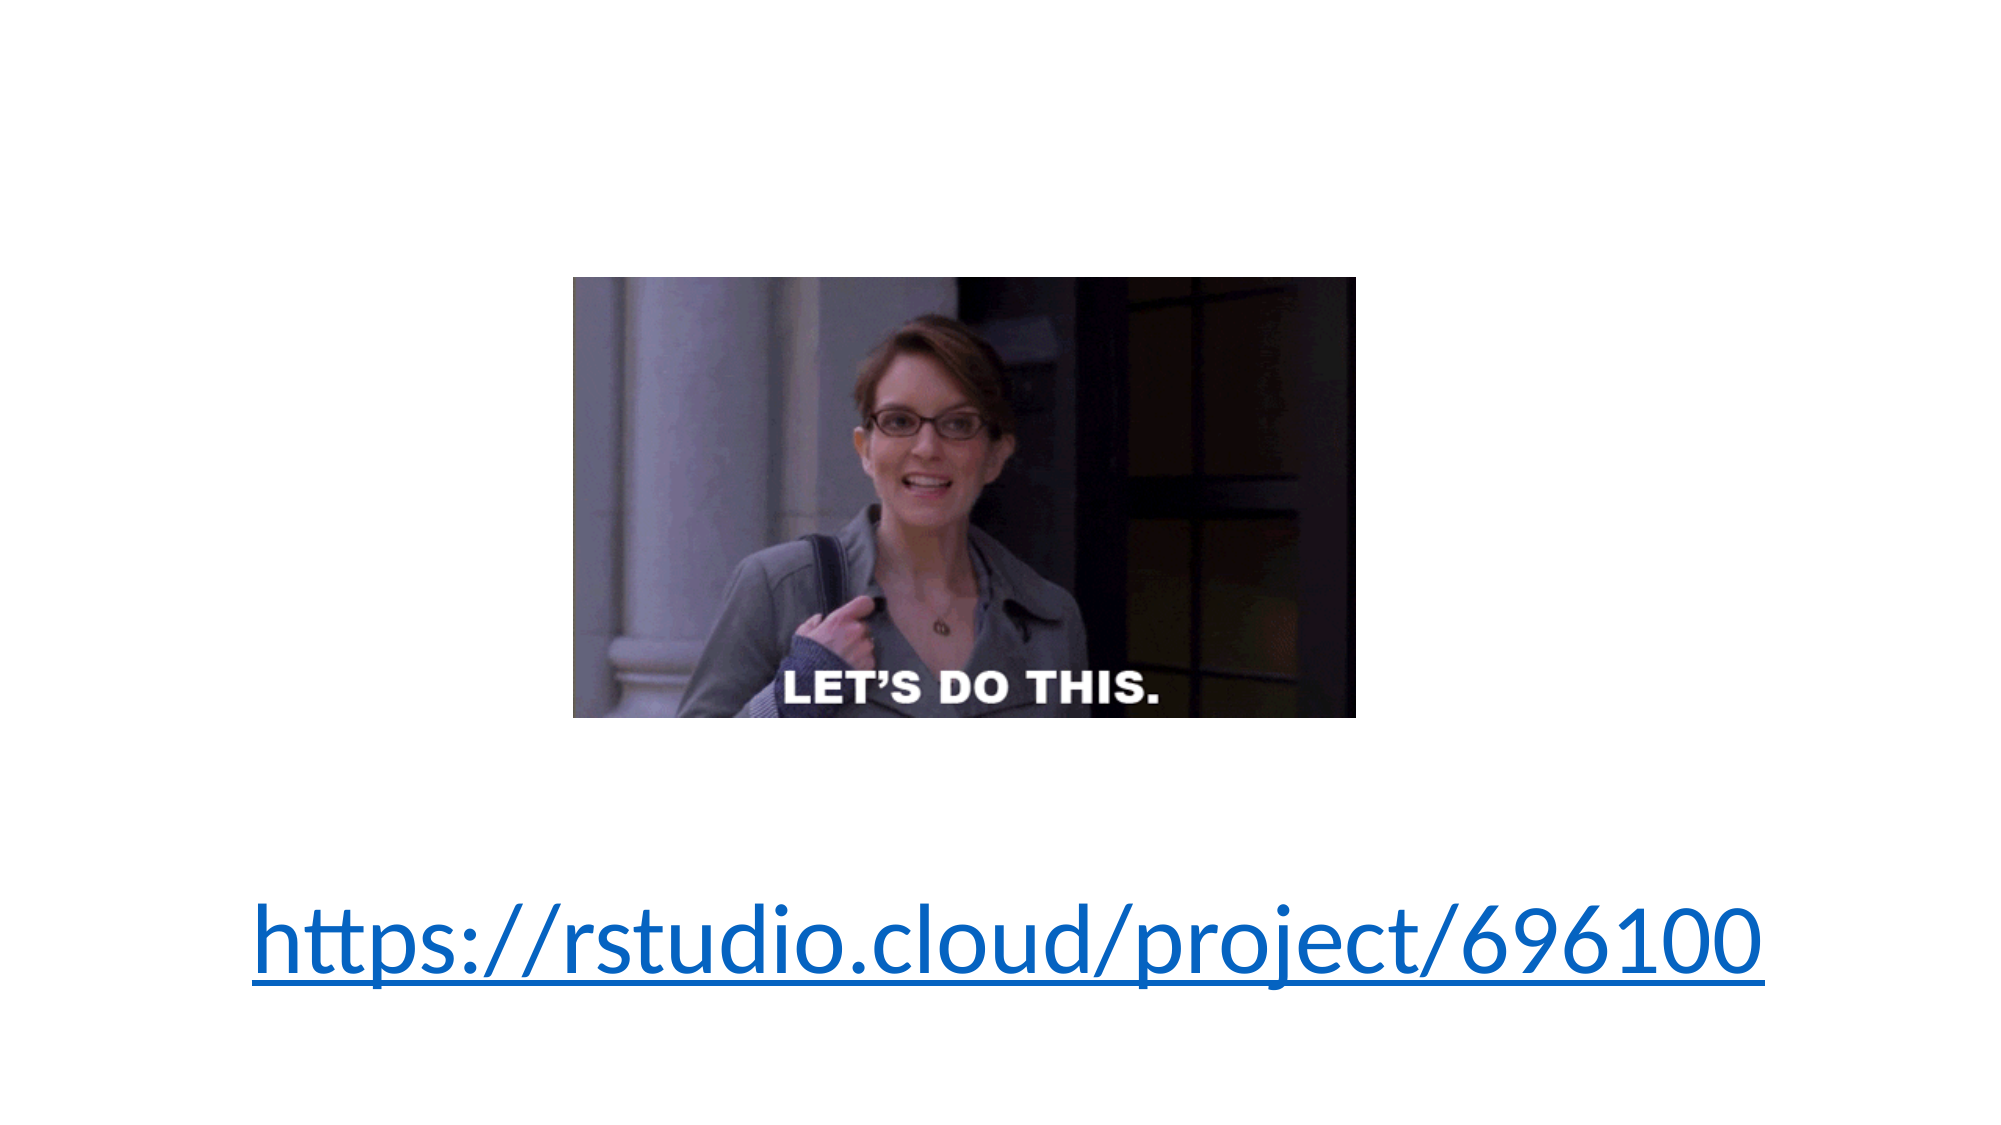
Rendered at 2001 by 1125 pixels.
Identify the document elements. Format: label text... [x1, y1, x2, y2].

list https://rstudio.cloud/project/696100 [236, 879, 1798, 1097]
picture [573, 277, 1356, 718]
